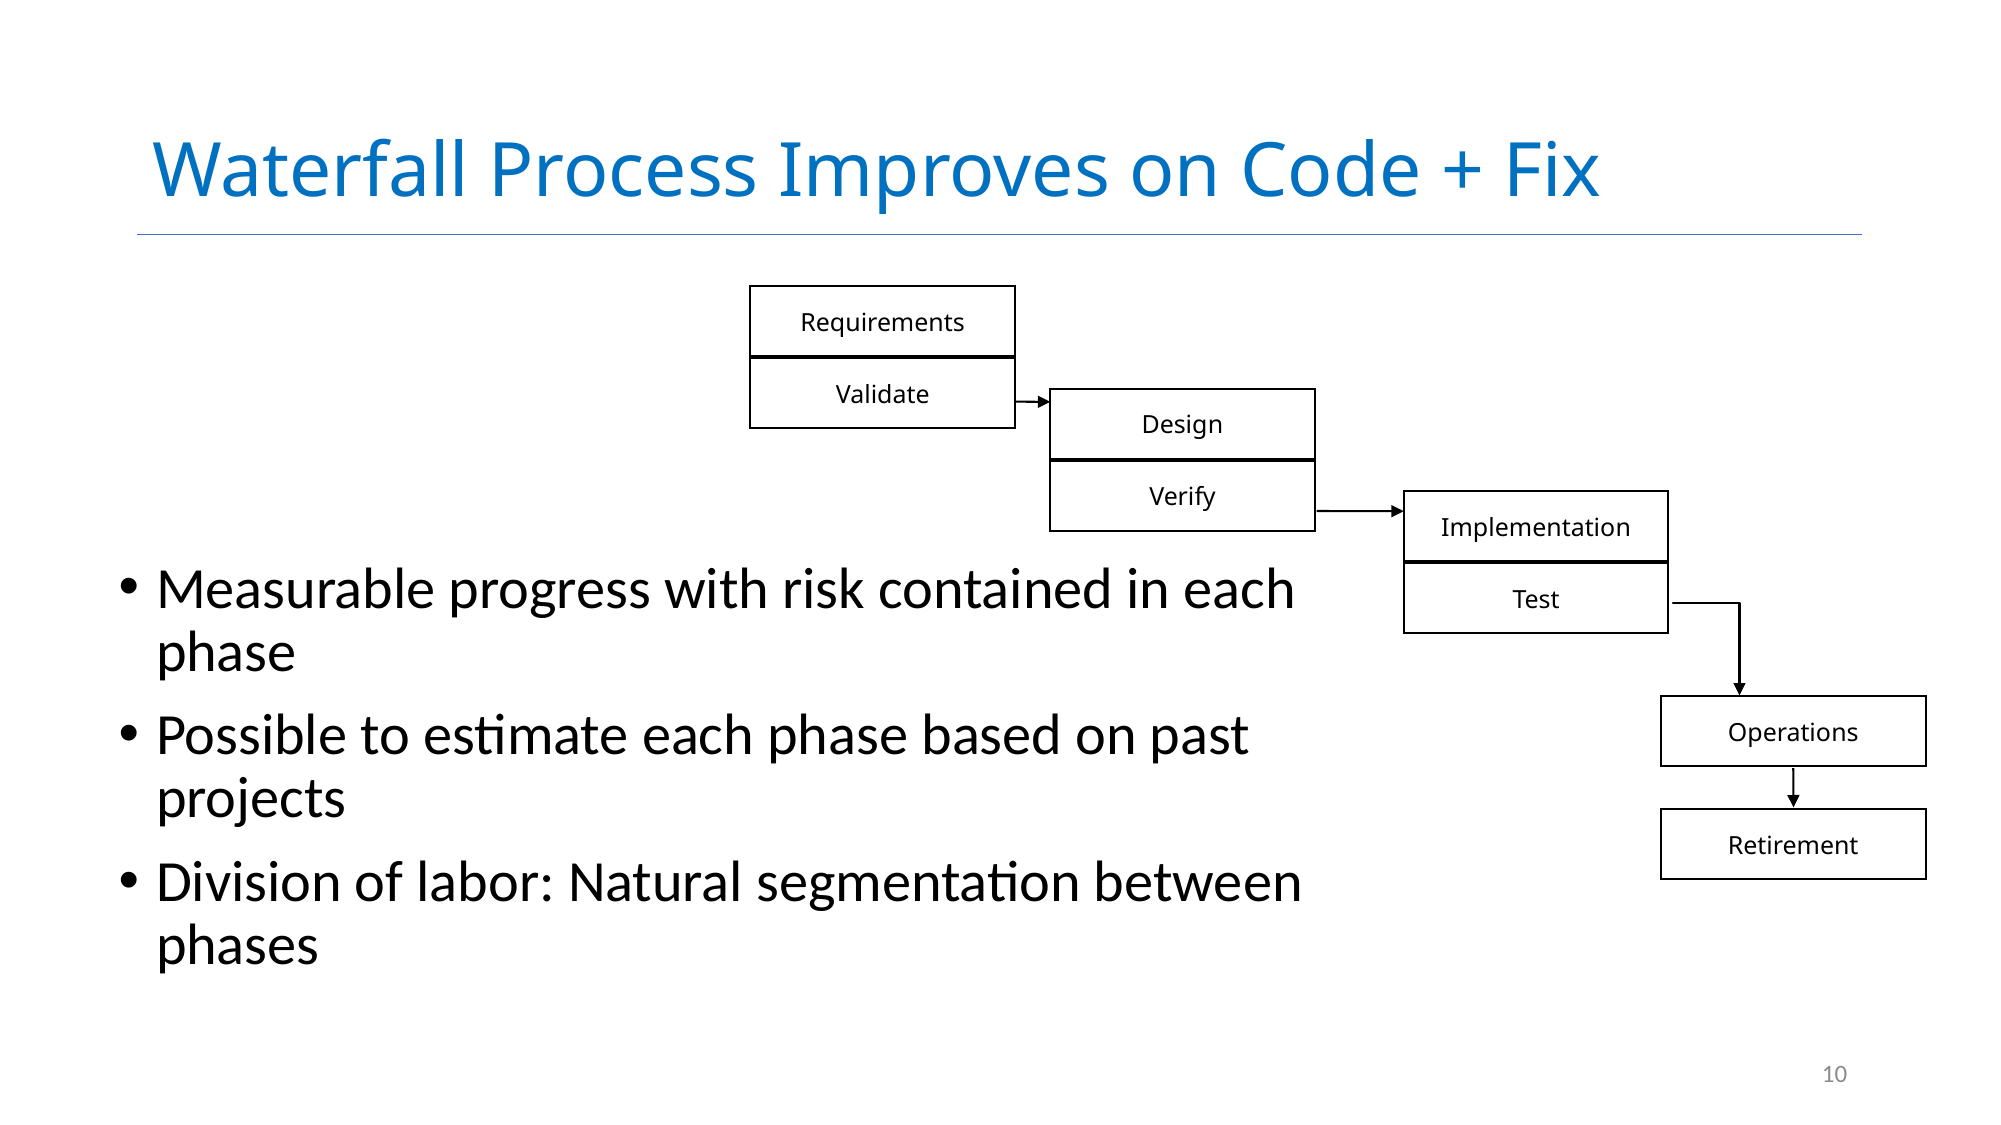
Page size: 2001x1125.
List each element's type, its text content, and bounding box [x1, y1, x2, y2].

slide_number 10 [1412, 1042, 1863, 1103]
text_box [750, 286, 1926, 880]
title Waterfall Process Improves on Code + Fix [137, 3, 1863, 221]
list Measurable progress with risk contained in each phase Possible to estimate each phase based on past projects Division of labor: Natural segmentation between phases [103, 550, 1398, 997]
